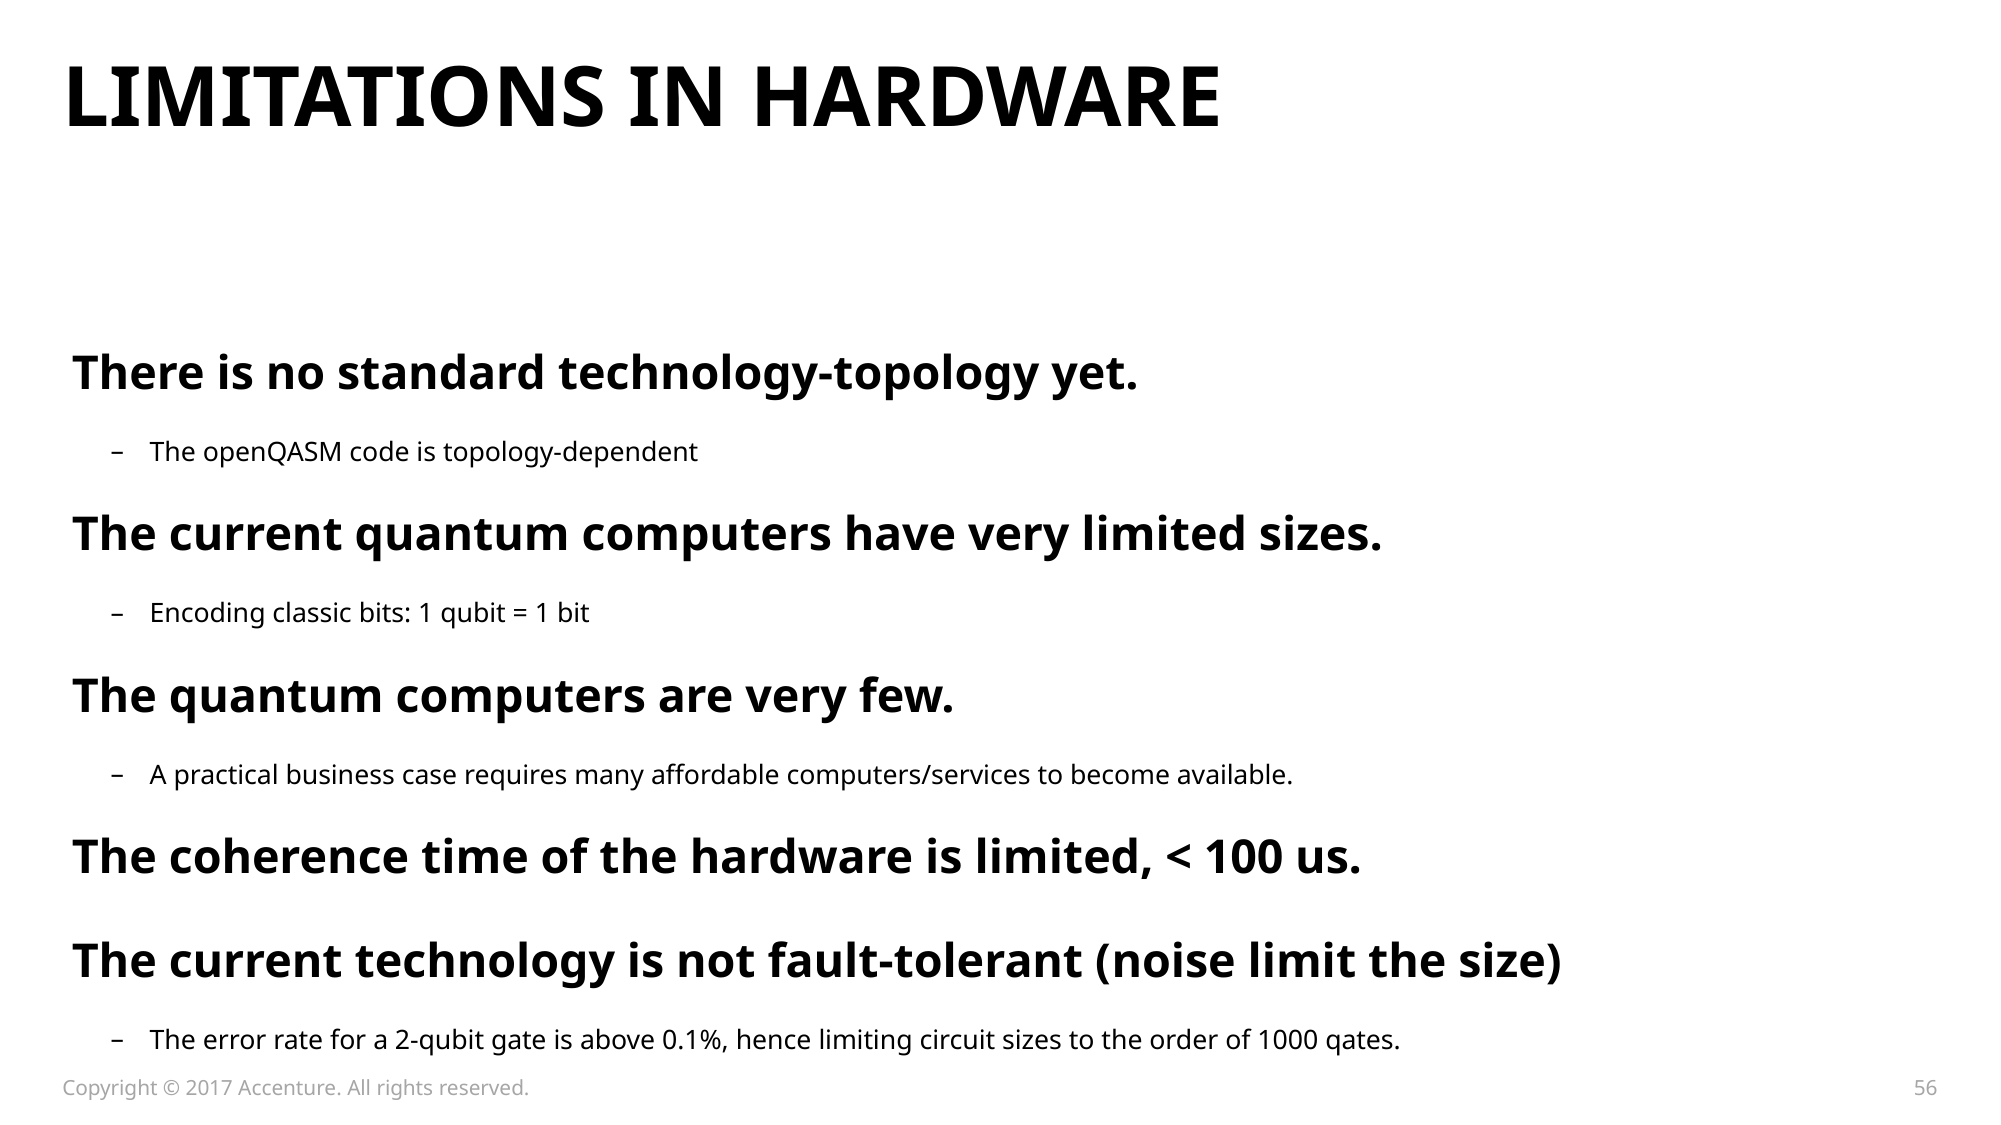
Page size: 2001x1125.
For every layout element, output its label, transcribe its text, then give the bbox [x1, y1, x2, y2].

footer Copyright © 2017 Accenture. All rights reserved. [62, 1069, 1000, 1104]
title LIMITATIONS in hardware [62, 62, 1922, 225]
list There is no standard technology-topology yet. The openQASM code is topology-dependent The current quantum computers have very limited sizes. Encoding classic bits: 1 qubit = 1 bit The quantum computers are very few. A practical business case requires many affordable computers/services to become available. The coherence time of the hardware is limited, < 100 us. The current technology is not fault-tolerant (noise limit the size) The error rate for a 2-qubit gate is above 0.1%, hence limiting circuit sizes to the order of 1000 qates. [62, 299, 1785, 1070]
slide_number 56 [1887, 1069, 1938, 1104]
